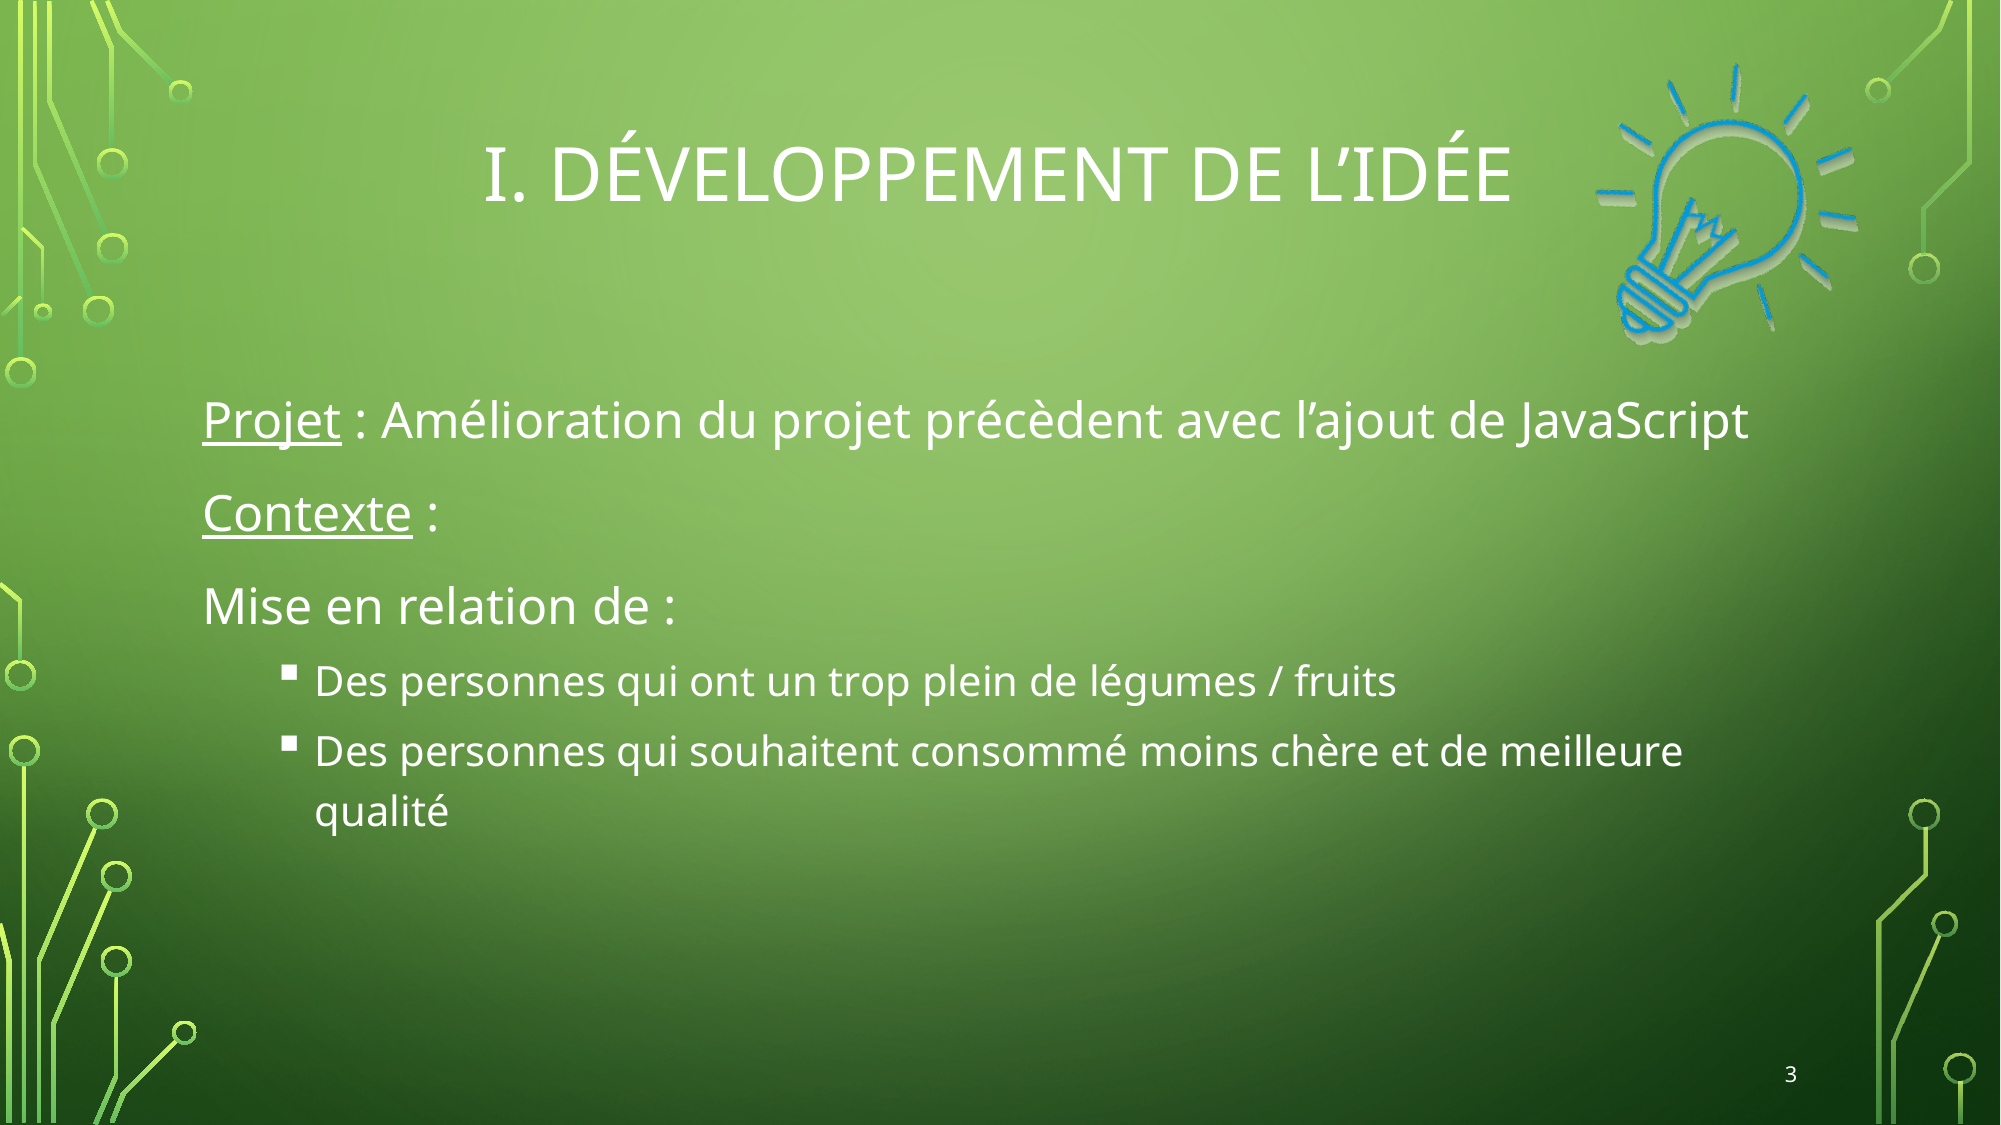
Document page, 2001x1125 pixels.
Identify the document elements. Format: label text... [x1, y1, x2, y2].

slide_number 3 [1688, 1049, 1813, 1101]
title I. Développement de l’idée [187, 101, 1561, 344]
list Projet : Amélioration du projet précèdent avec l’ajout de JavaScript Contexte : Mise en relation de : Des personnes qui ont un trop plein de légumes / fruits Des personnes qui souhaitent consommé moins chère et de meilleure qualité [187, 369, 1813, 950]
picture [1502, 0, 1925, 423]
